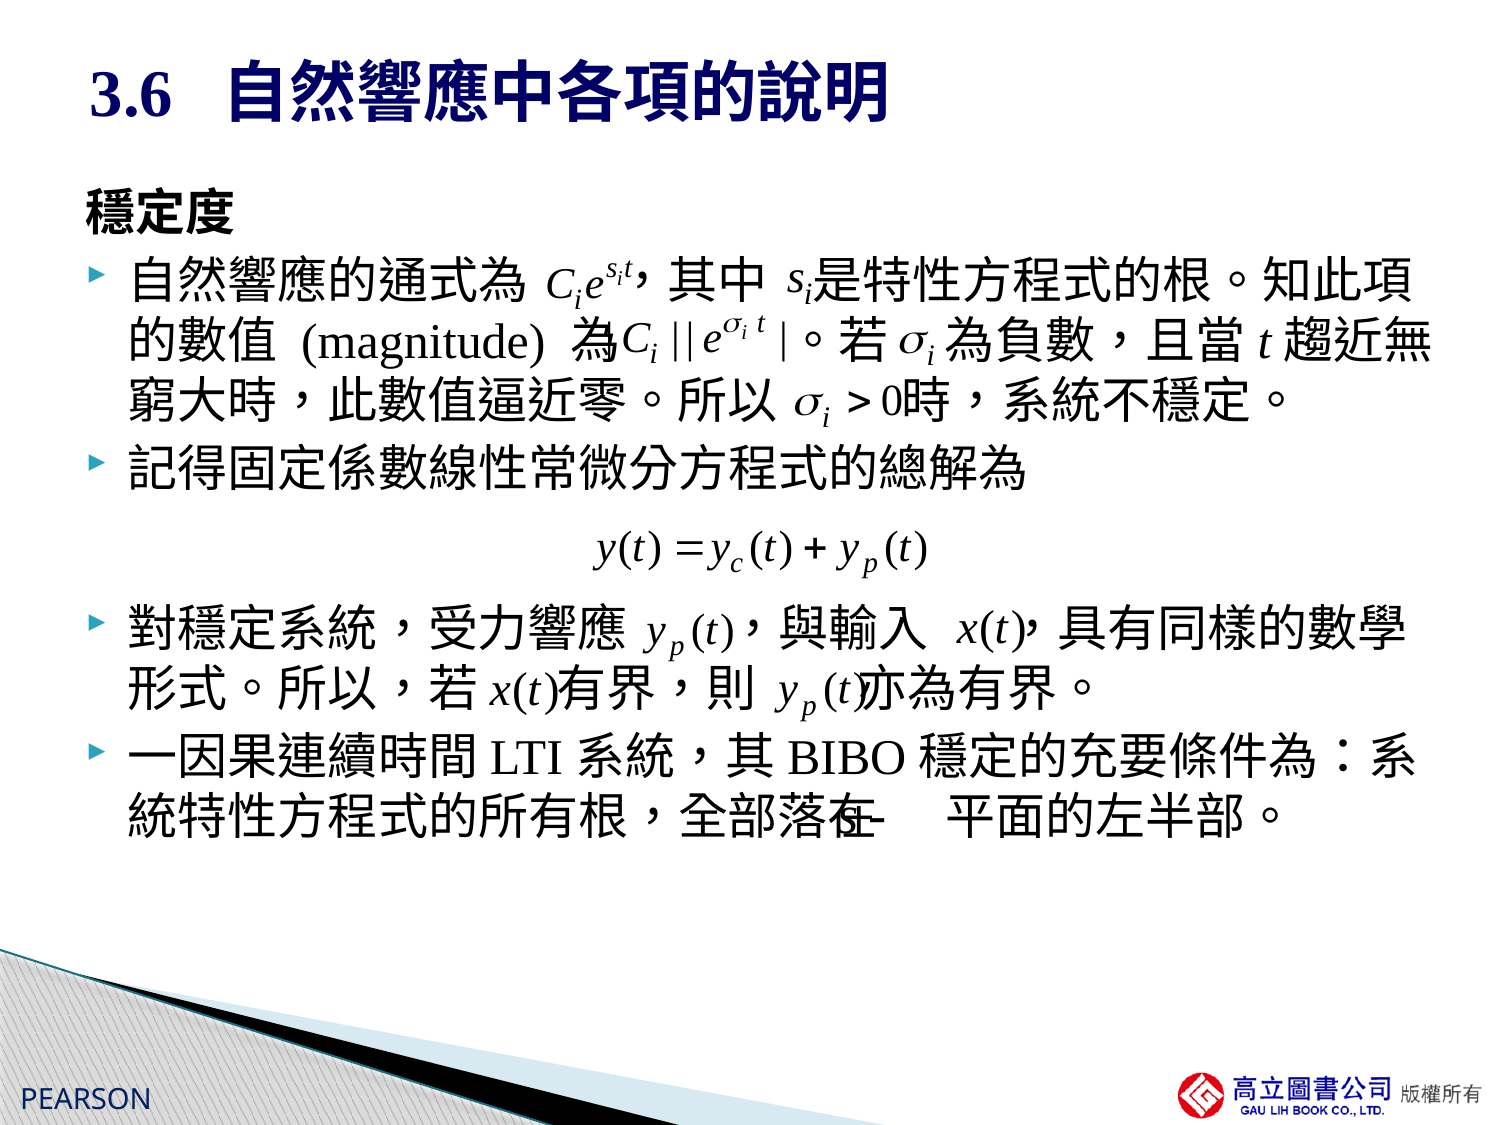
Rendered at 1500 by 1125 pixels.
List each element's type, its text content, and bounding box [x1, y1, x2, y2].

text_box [599, 297, 798, 374]
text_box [474, 659, 580, 729]
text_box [782, 368, 910, 438]
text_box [630, 597, 745, 674]
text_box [584, 514, 938, 591]
picture [1178, 1065, 1500, 1125]
title 3.6 自然響應中各項的說明 [75, 30, 1425, 149]
list 穩定度 自然響應的通式為 ，其中 是特性方程式的根。知此項的數值 (magnitude) 為 。若 為負數，且當t趨近無窮大時，此數值逼近零。所以 時，系統不穩定。 記得固定係數線性常微分方程式的總解為 對穩定系統，受力響應 ，與輸入 ，具有同樣的數學形式。所以，若 有界，則 亦為有界。 一因果連續時間LTI系統，其BIBO穩定的充要條件為：系統特性方程式的所有根，全部落在 平面的左半部。 [53, 172, 1459, 1052]
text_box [761, 656, 886, 734]
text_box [534, 243, 644, 320]
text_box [941, 597, 1038, 666]
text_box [773, 243, 836, 315]
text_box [886, 306, 960, 376]
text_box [823, 796, 906, 857]
